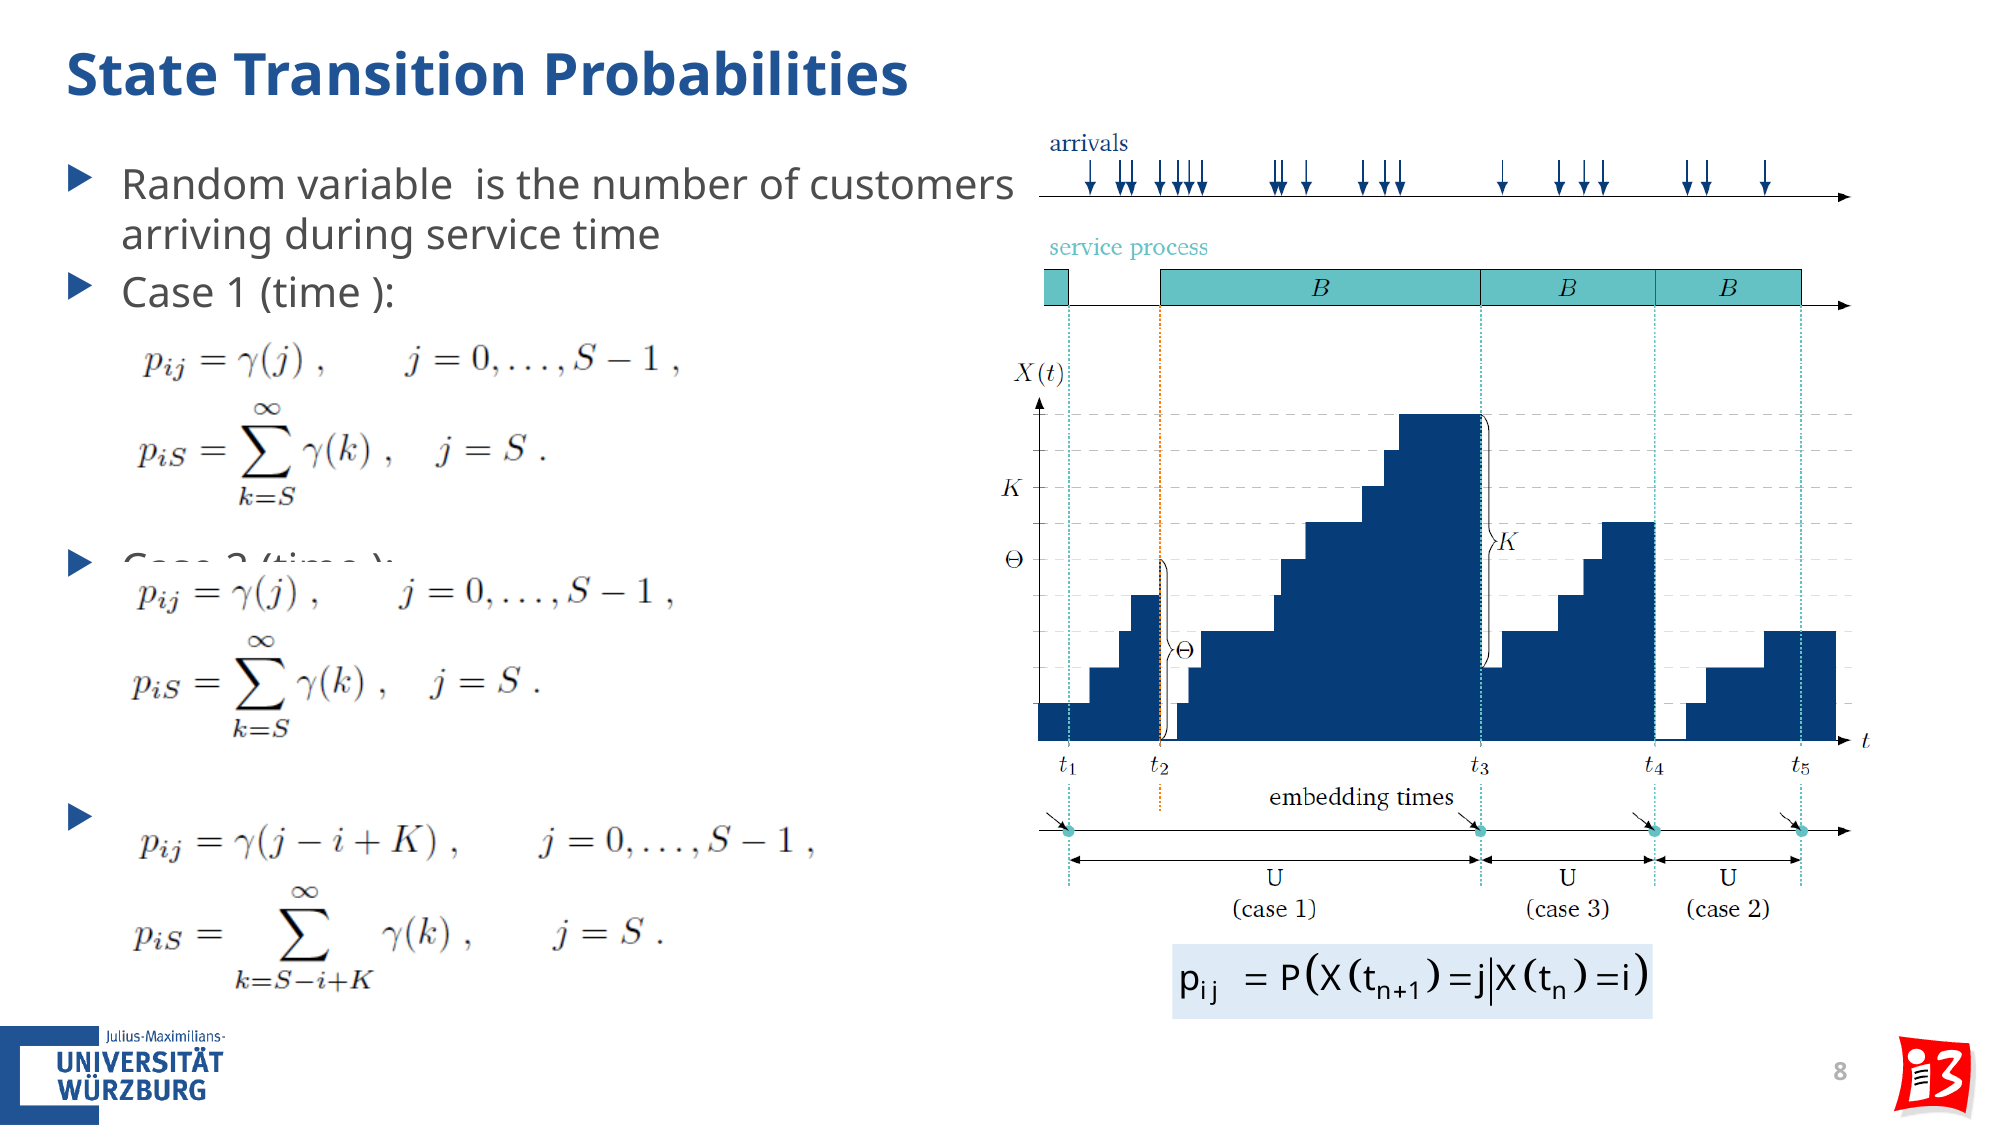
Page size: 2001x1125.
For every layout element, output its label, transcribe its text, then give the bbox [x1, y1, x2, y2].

picture [107, 799, 846, 1010]
picture [0, 1026, 225, 1125]
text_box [1171, 944, 1653, 1019]
picture [116, 562, 695, 746]
picture [955, 113, 1925, 952]
slide_number 8 [1412, 1042, 1863, 1103]
title State Transition Probabilities [51, 18, 1800, 126]
picture [121, 313, 701, 514]
